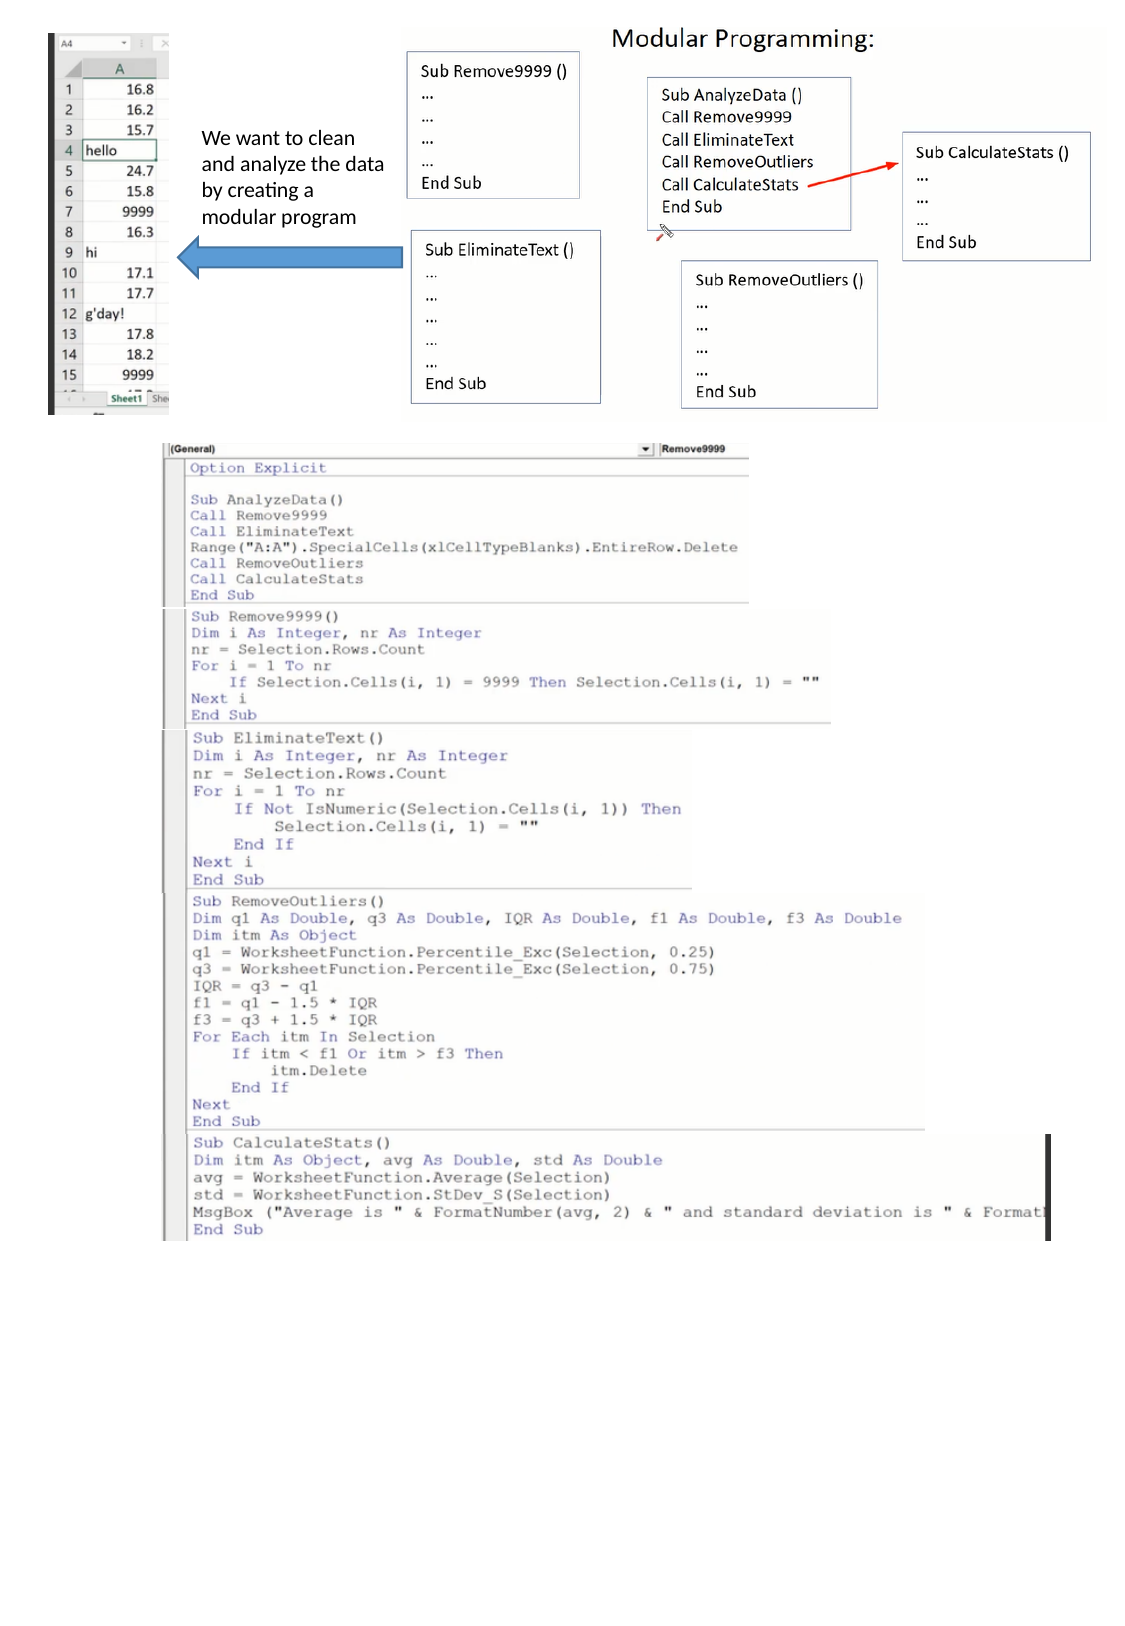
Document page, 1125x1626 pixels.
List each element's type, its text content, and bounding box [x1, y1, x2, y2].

text_box We want to clean and analyze the data by creating a modular program [186, 116, 401, 236]
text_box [161, 443, 1051, 1241]
picture [48, 33, 169, 415]
text_box [176, 235, 401, 280]
picture [401, 27, 1107, 422]
